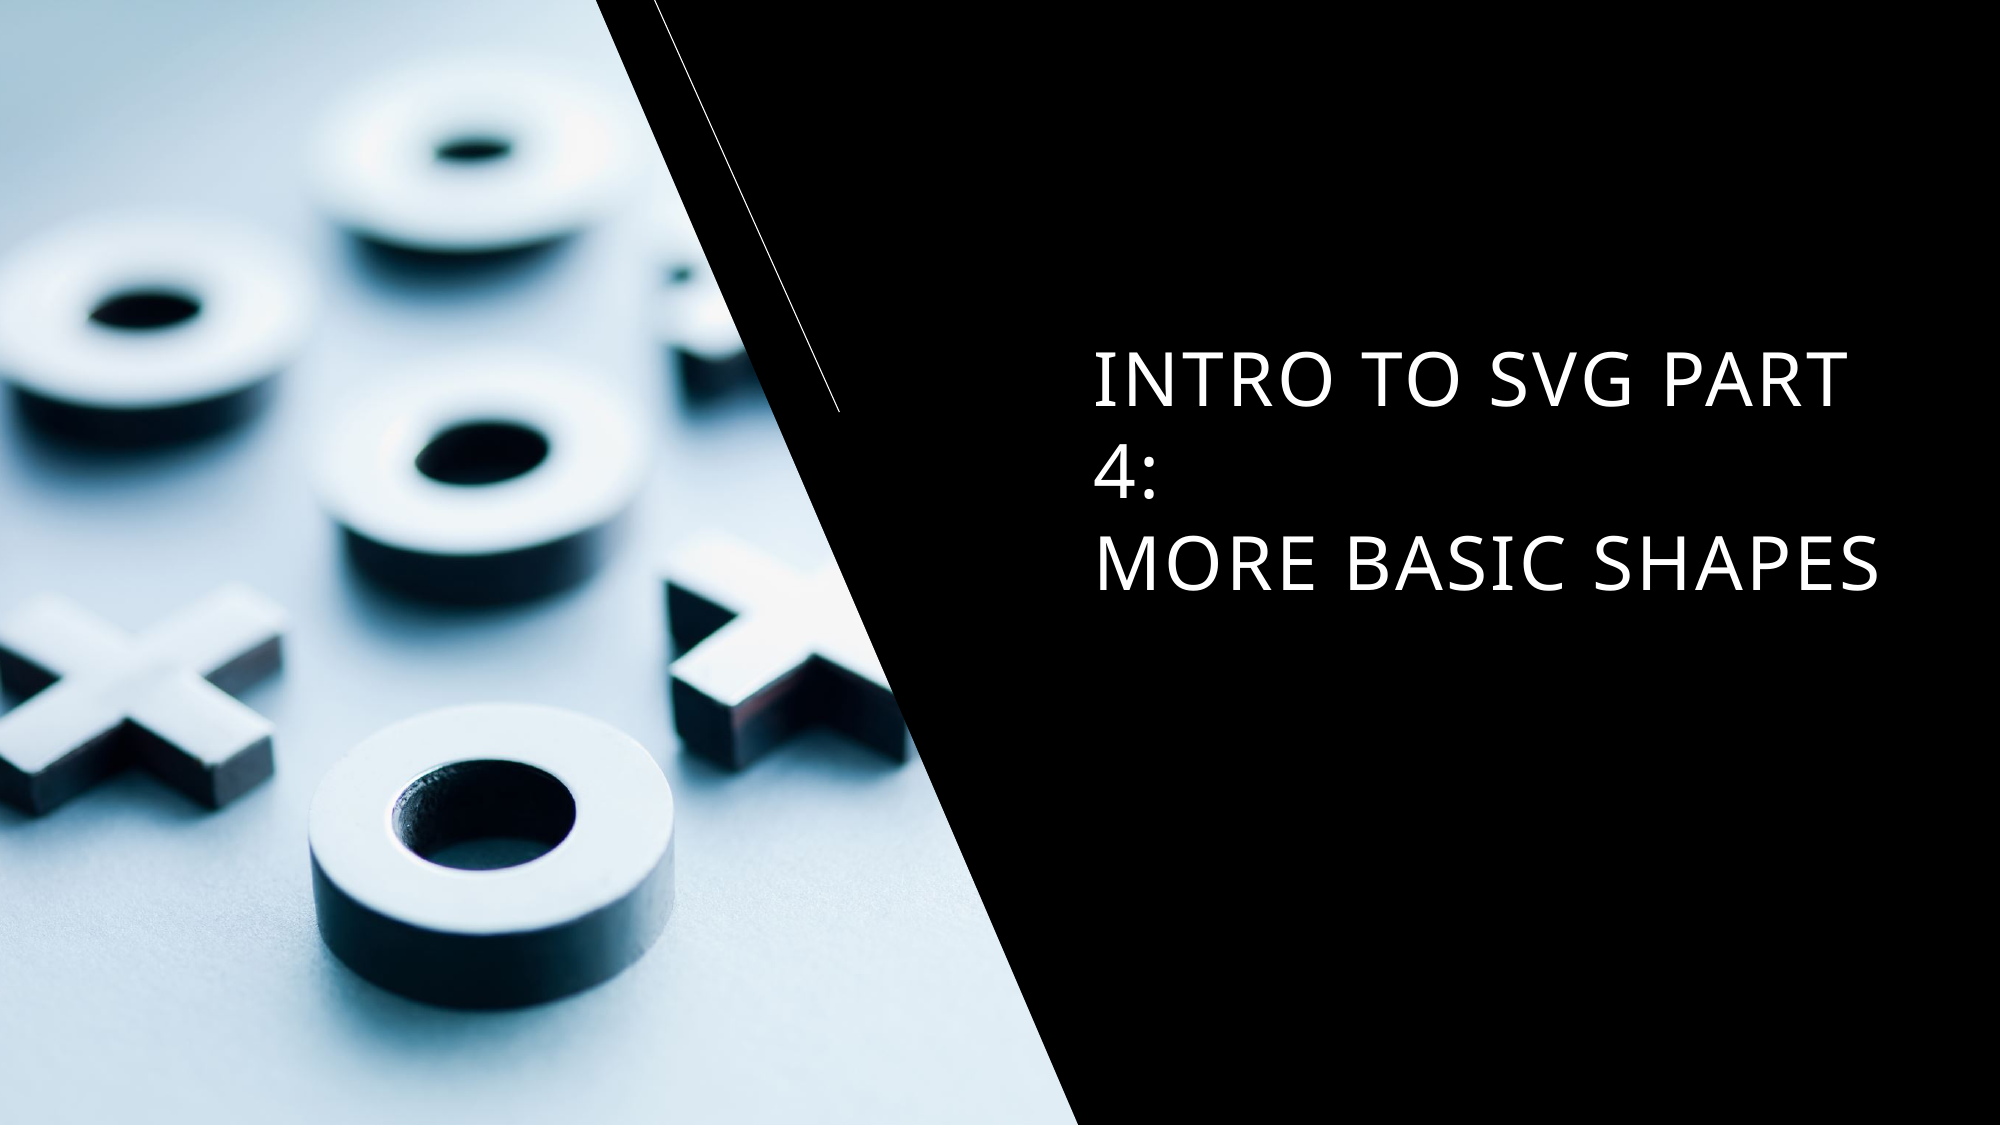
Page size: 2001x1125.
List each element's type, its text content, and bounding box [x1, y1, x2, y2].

title Intro to SVG Part 4: More Basic Shapes [1079, 62, 1932, 617]
picture [0, 0, 1079, 1125]
